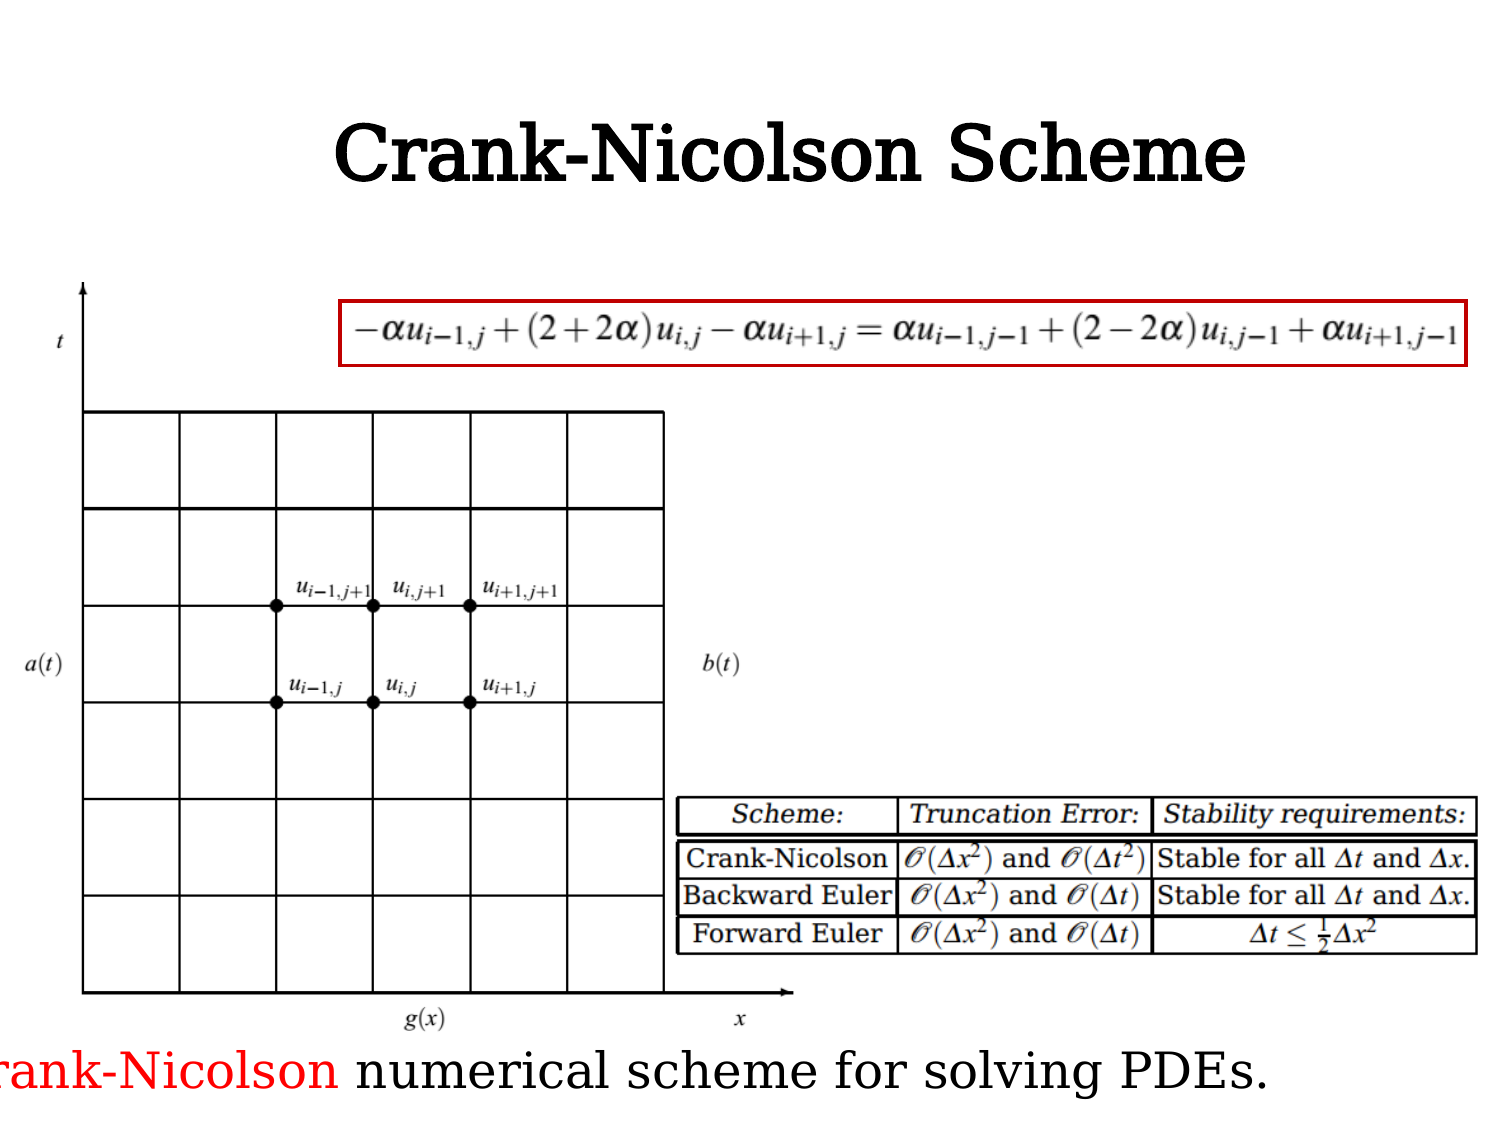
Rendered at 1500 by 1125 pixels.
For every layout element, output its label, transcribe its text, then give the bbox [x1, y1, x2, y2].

picture [0, 282, 1483, 1040]
text_box Crank-Nicolson numerical scheme for solving PDEs. [0, 1030, 1302, 1106]
text_box Crank-Nicolson Scheme [318, 97, 1287, 202]
